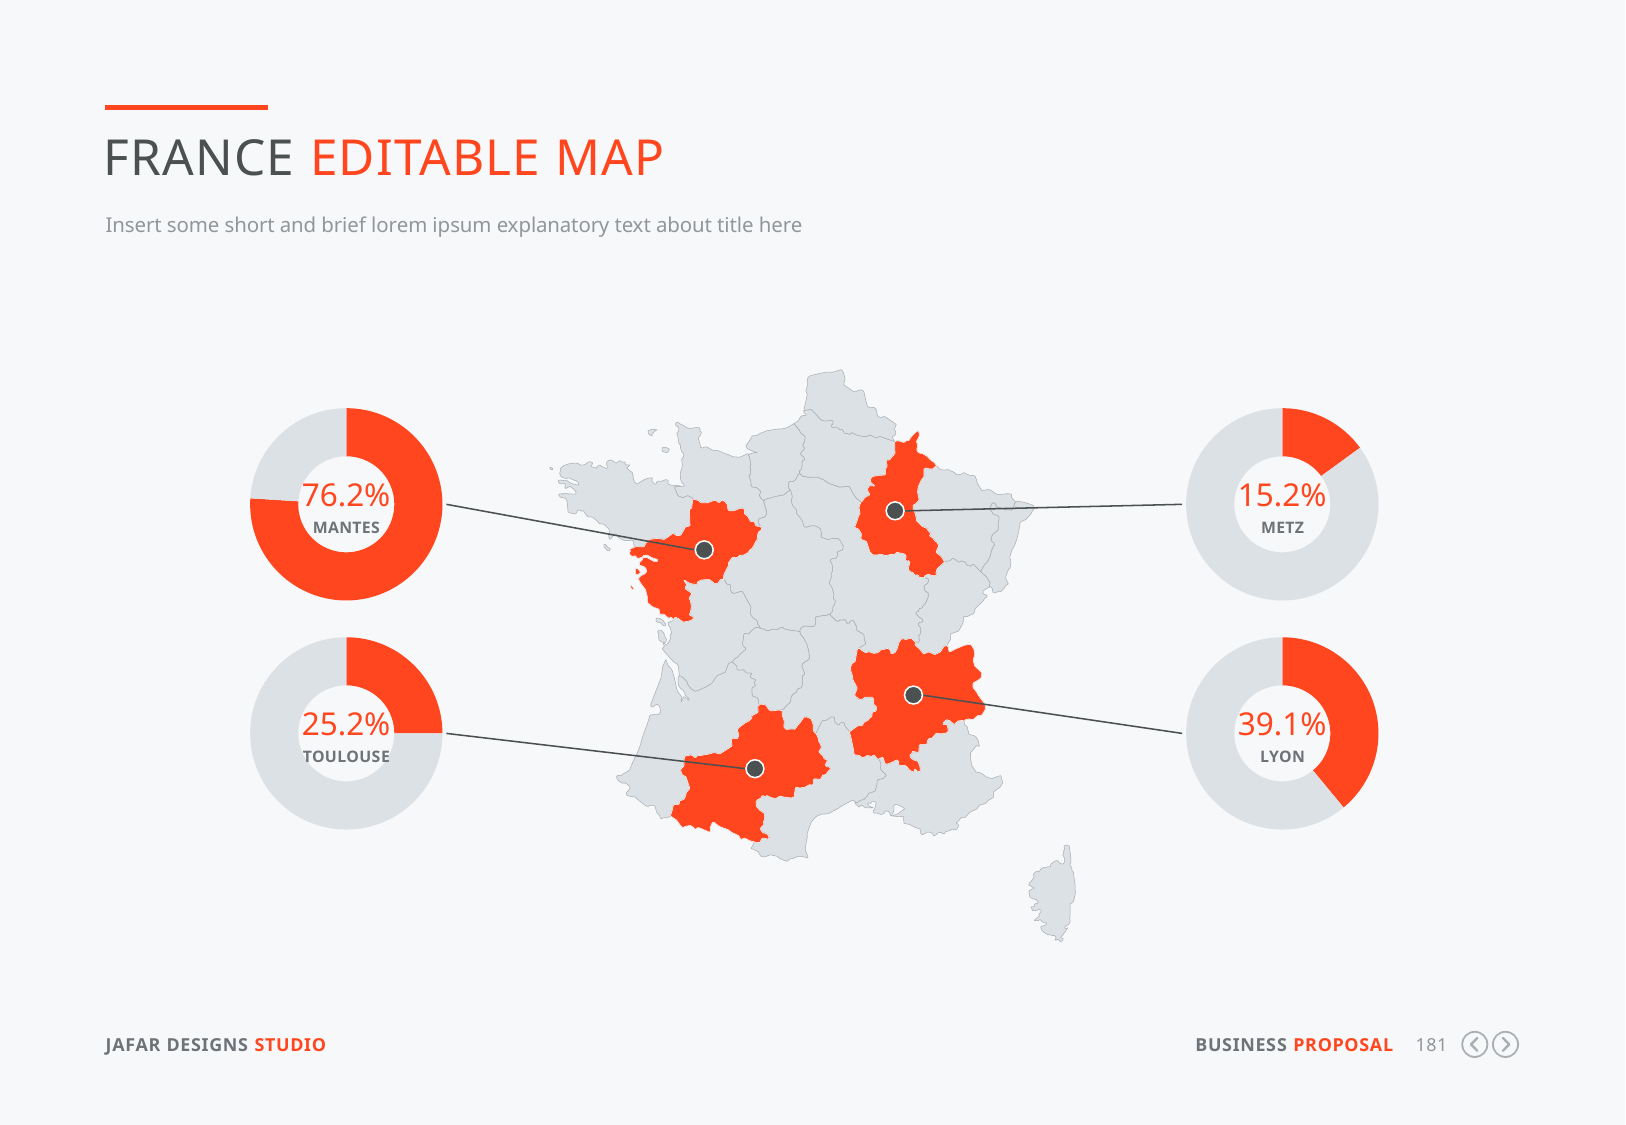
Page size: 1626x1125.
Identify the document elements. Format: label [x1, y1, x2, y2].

chart [1182, 399, 1383, 610]
text_box [446, 369, 1182, 942]
chart [246, 628, 447, 839]
chart [246, 399, 447, 610]
list [103, 125, 1518, 188]
list [105, 209, 1519, 241]
chart [1182, 628, 1383, 839]
